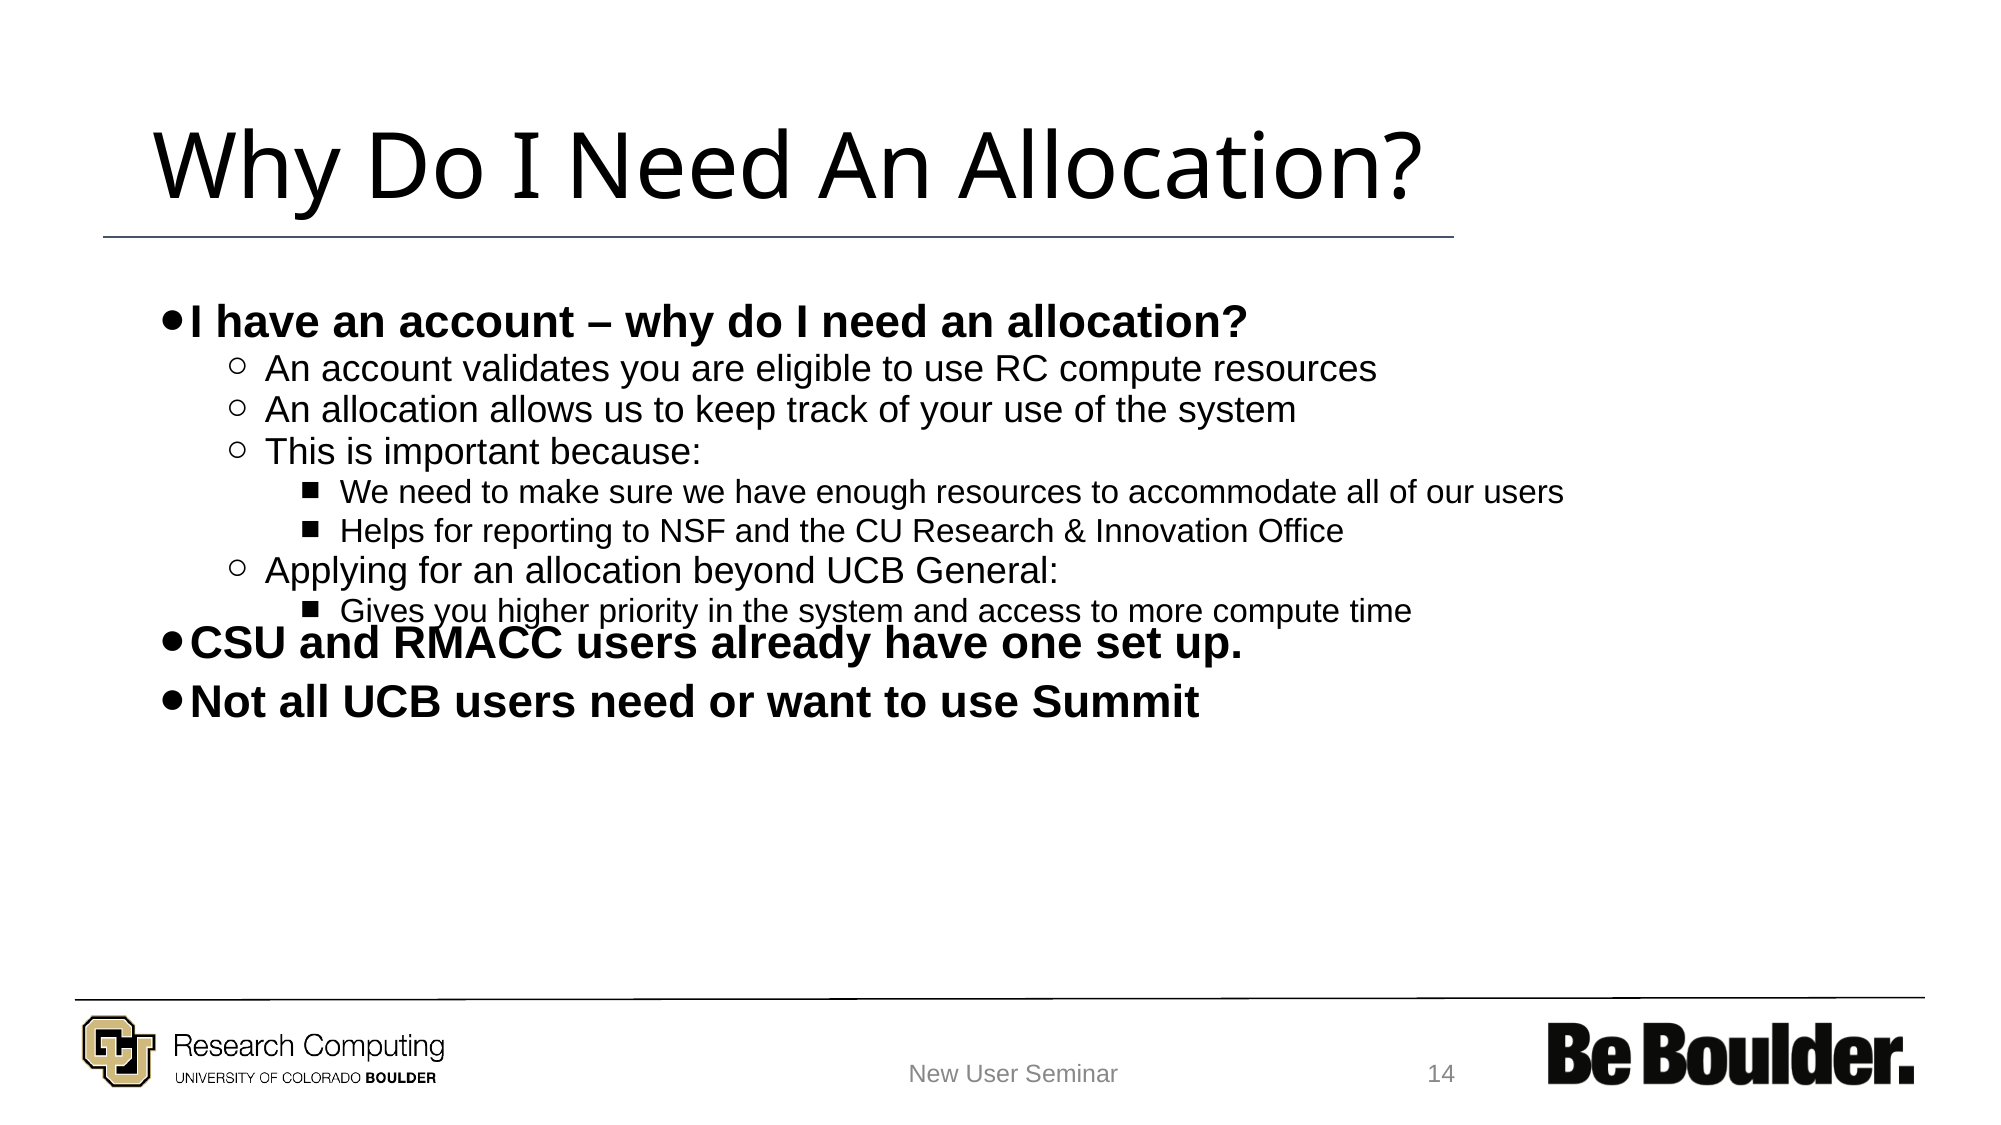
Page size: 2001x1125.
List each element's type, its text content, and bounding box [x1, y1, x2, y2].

slide_number ‹#› [1412, 1042, 1525, 1103]
title Why Do I Need An Allocation? [137, 59, 1863, 278]
list I have an account – why do I need an allocation? An account validates you are eligible to use RC compute resources An allocation allows us to keep track of your use of the system This is important because: We need to make sure we have enough resources to accommodate all of our users Helps for reporting to NSF and the CU Research & Innovation Office Applying for an allocation beyond UCB General: Gives you higher priority in the system and access to more compute time CSU and RMACC users already have one set up. Not all UCB users need or want to use Summit [137, 299, 1863, 983]
footer New User Seminar [676, 1042, 1352, 1103]
picture [1524, 1015, 1938, 1088]
picture [81, 1015, 444, 1088]
